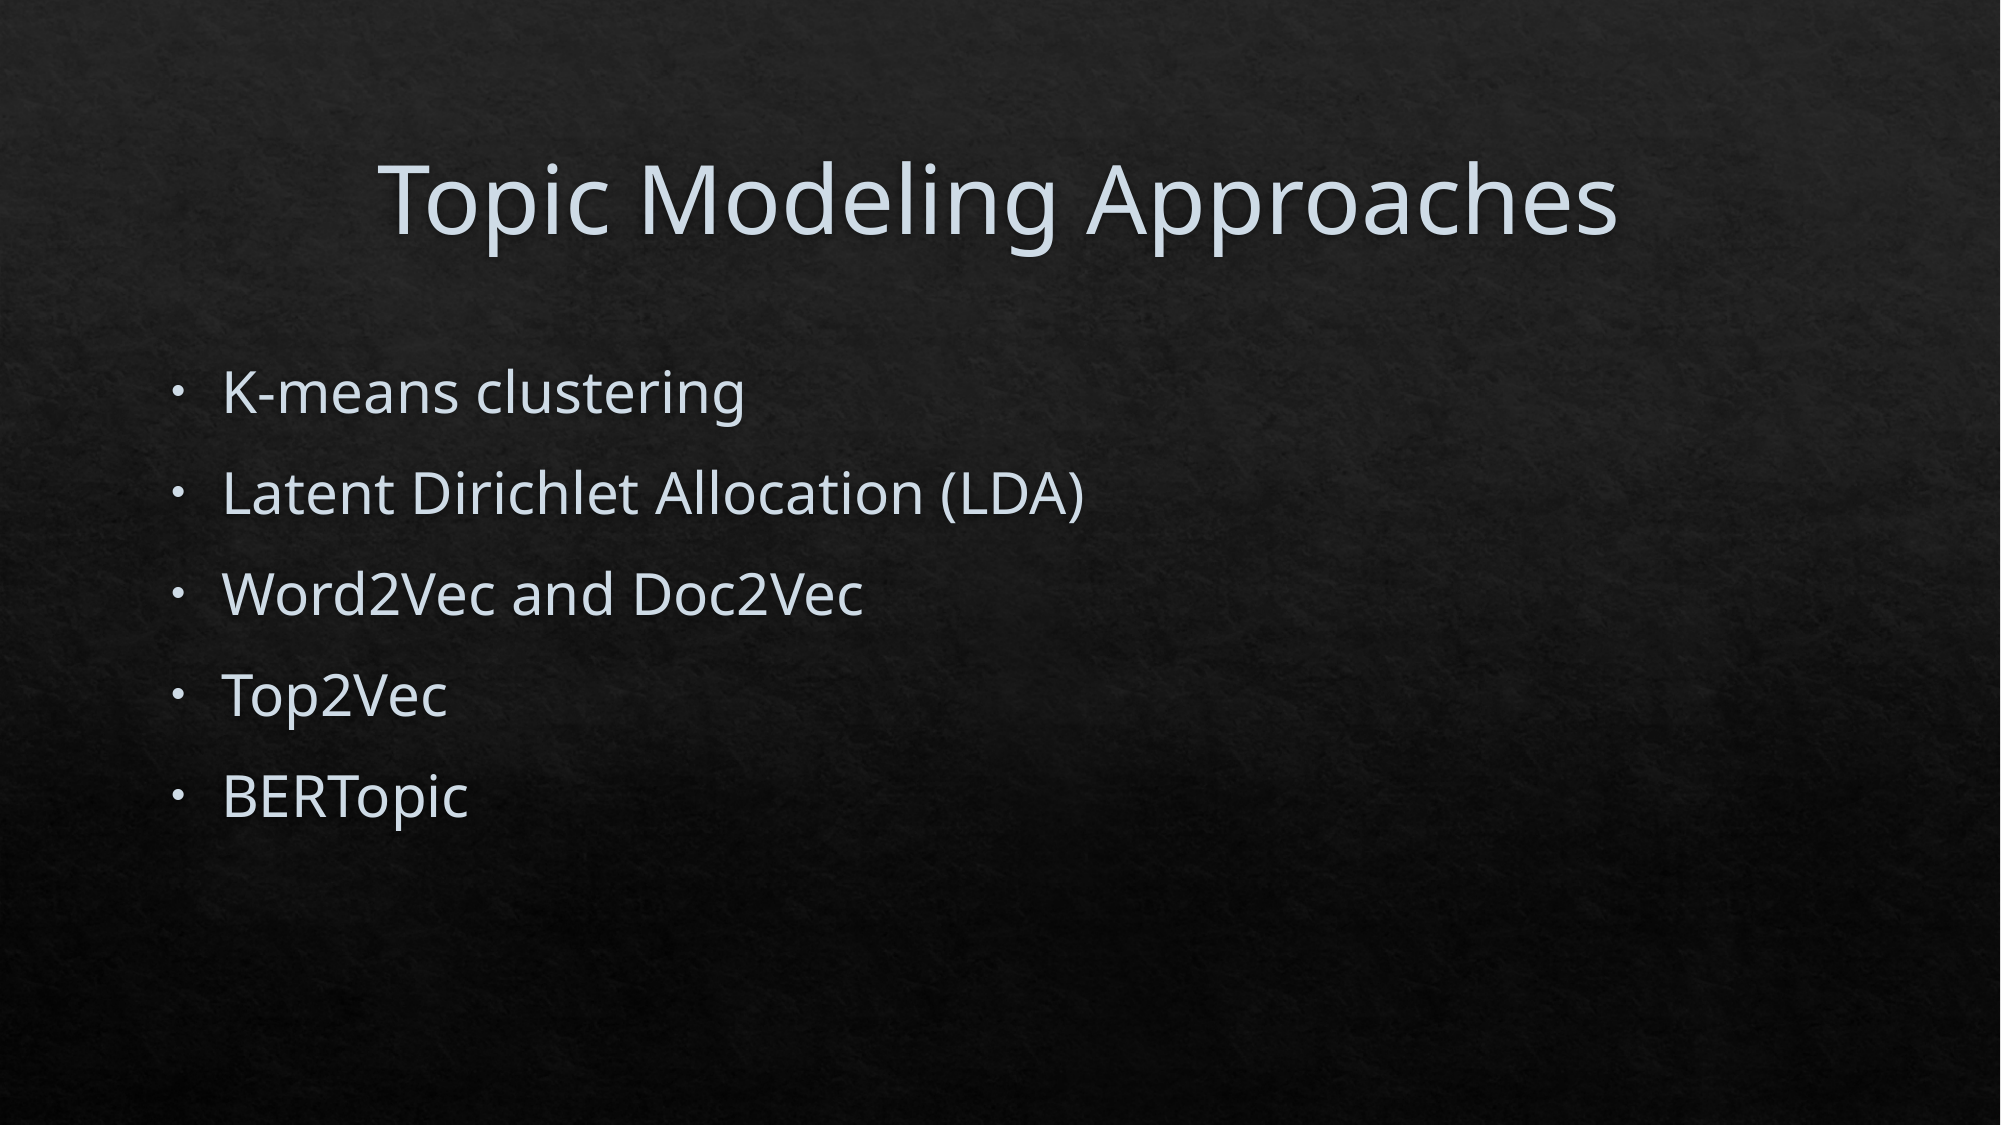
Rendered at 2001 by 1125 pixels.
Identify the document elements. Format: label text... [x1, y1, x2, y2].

title Topic Modeling Approaches [149, 99, 1849, 307]
list K-means clustering Latent Dirichlet Allocation (LDA) Word2Vec and Doc2Vec Top2Vec BERTopic [149, 340, 1849, 950]
